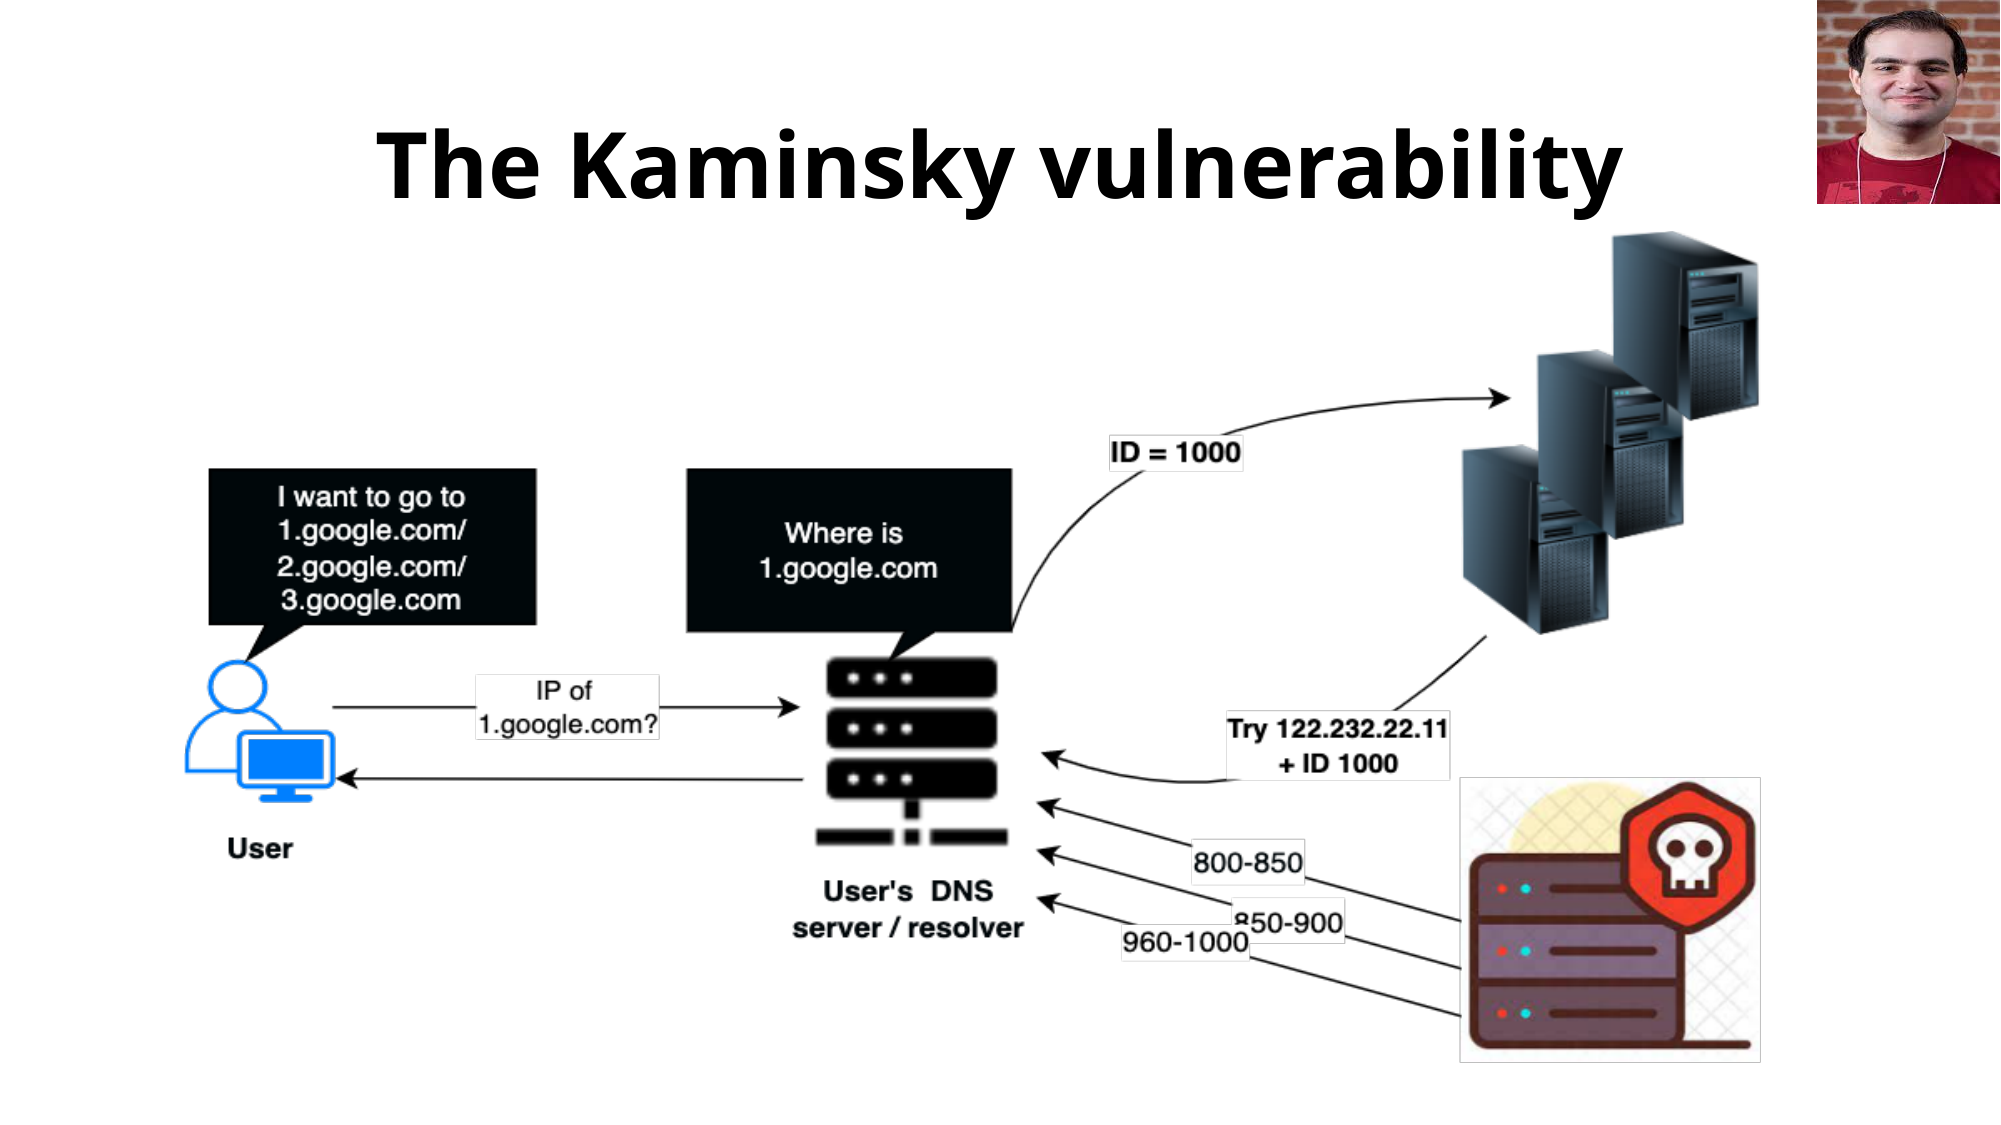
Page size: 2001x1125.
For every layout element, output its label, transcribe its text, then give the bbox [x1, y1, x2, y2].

title The Kaminsky vulnerability [137, 59, 1863, 278]
picture [184, 231, 1789, 1066]
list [1817, 0, 2000, 204]
